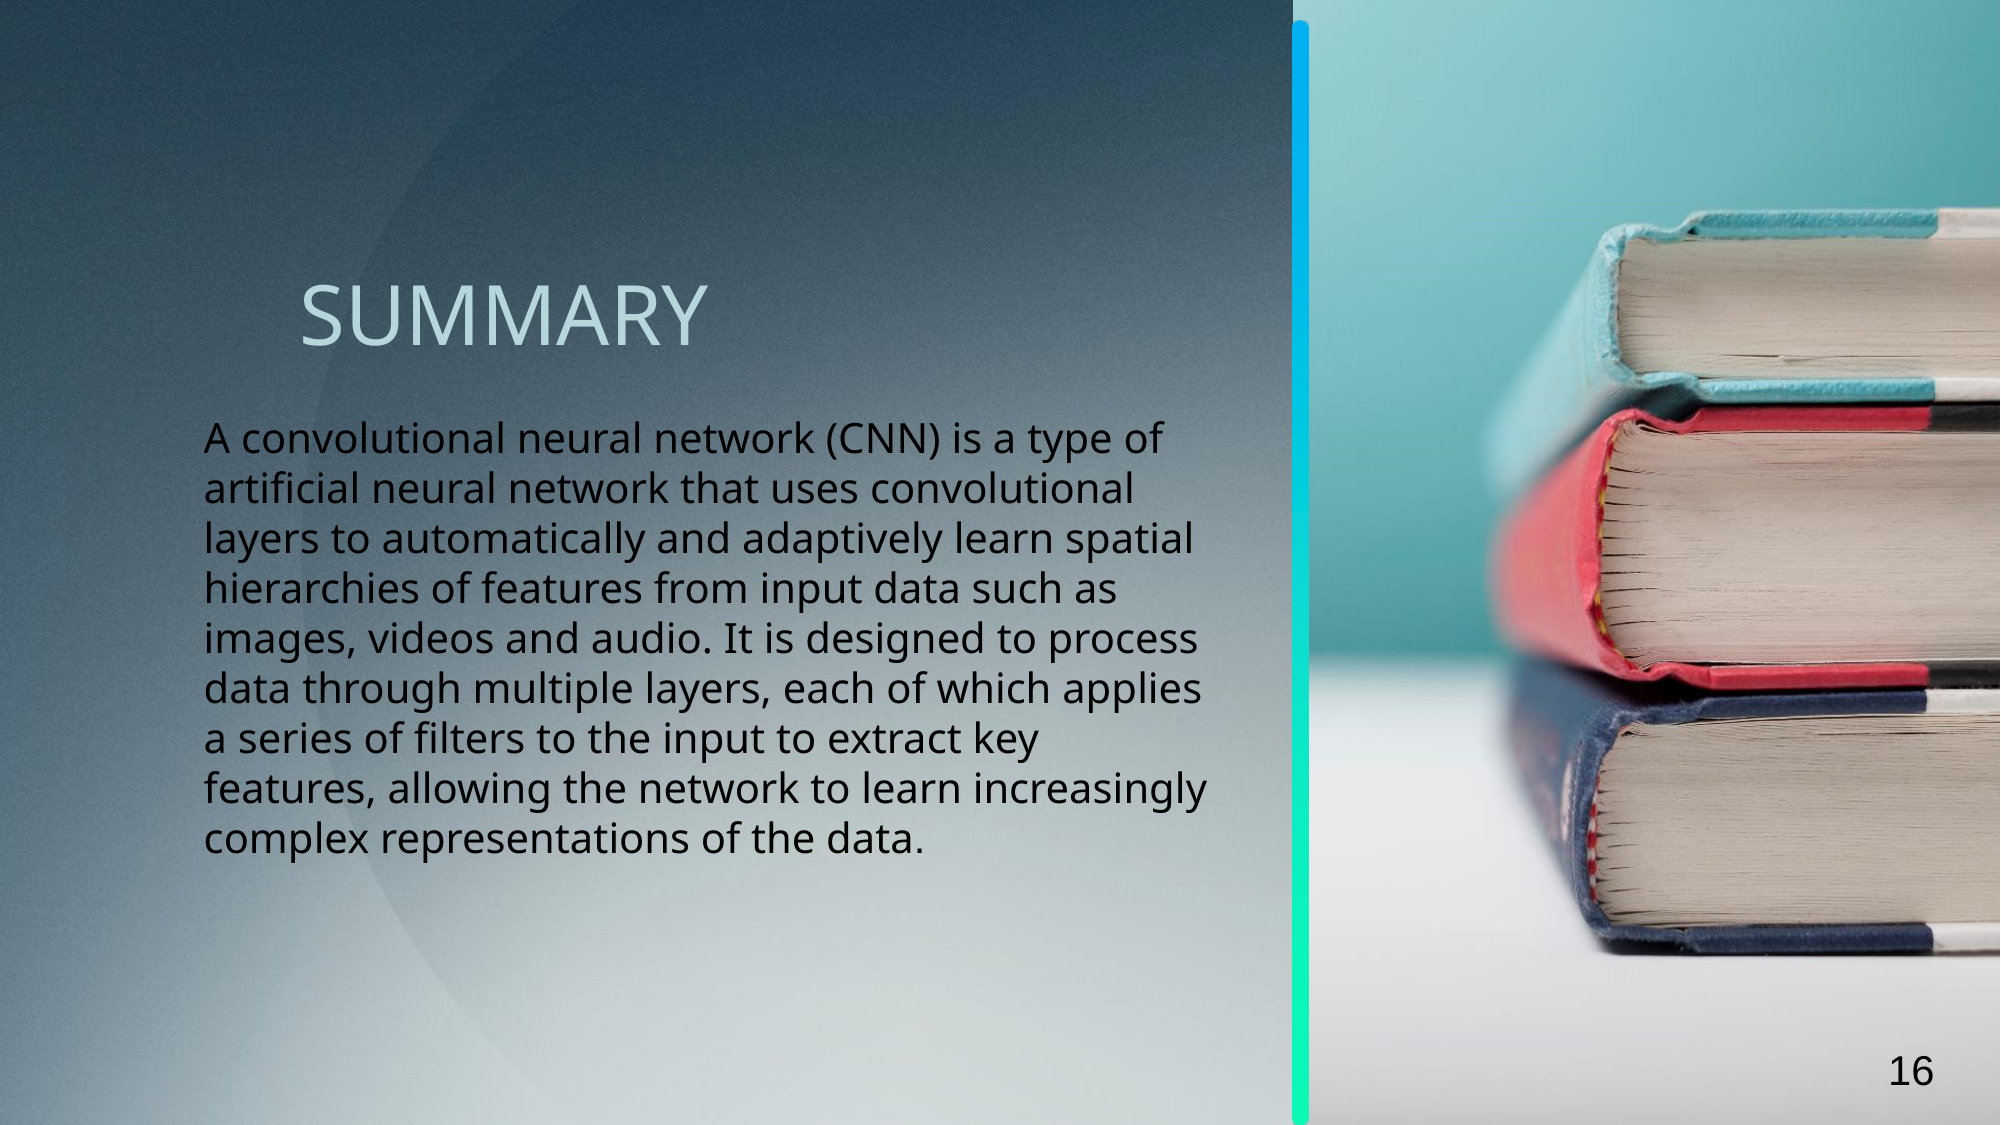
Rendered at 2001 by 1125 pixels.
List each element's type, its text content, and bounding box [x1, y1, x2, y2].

text_box A convolutional neural network (CNN) is a type of artificial neural network that uses convolutional layers to automatically and adaptively learn spatial hierarchies of features from input data such as images, videos and audio. It is designed to process data through multiple layers, each of which applies a series of filters to the input to extract key features, allowing the network to learn increasingly complex representations of the data. [188, 404, 1238, 870]
text_box SUMMARY [284, 254, 870, 370]
picture [0, 0, 2000, 1125]
